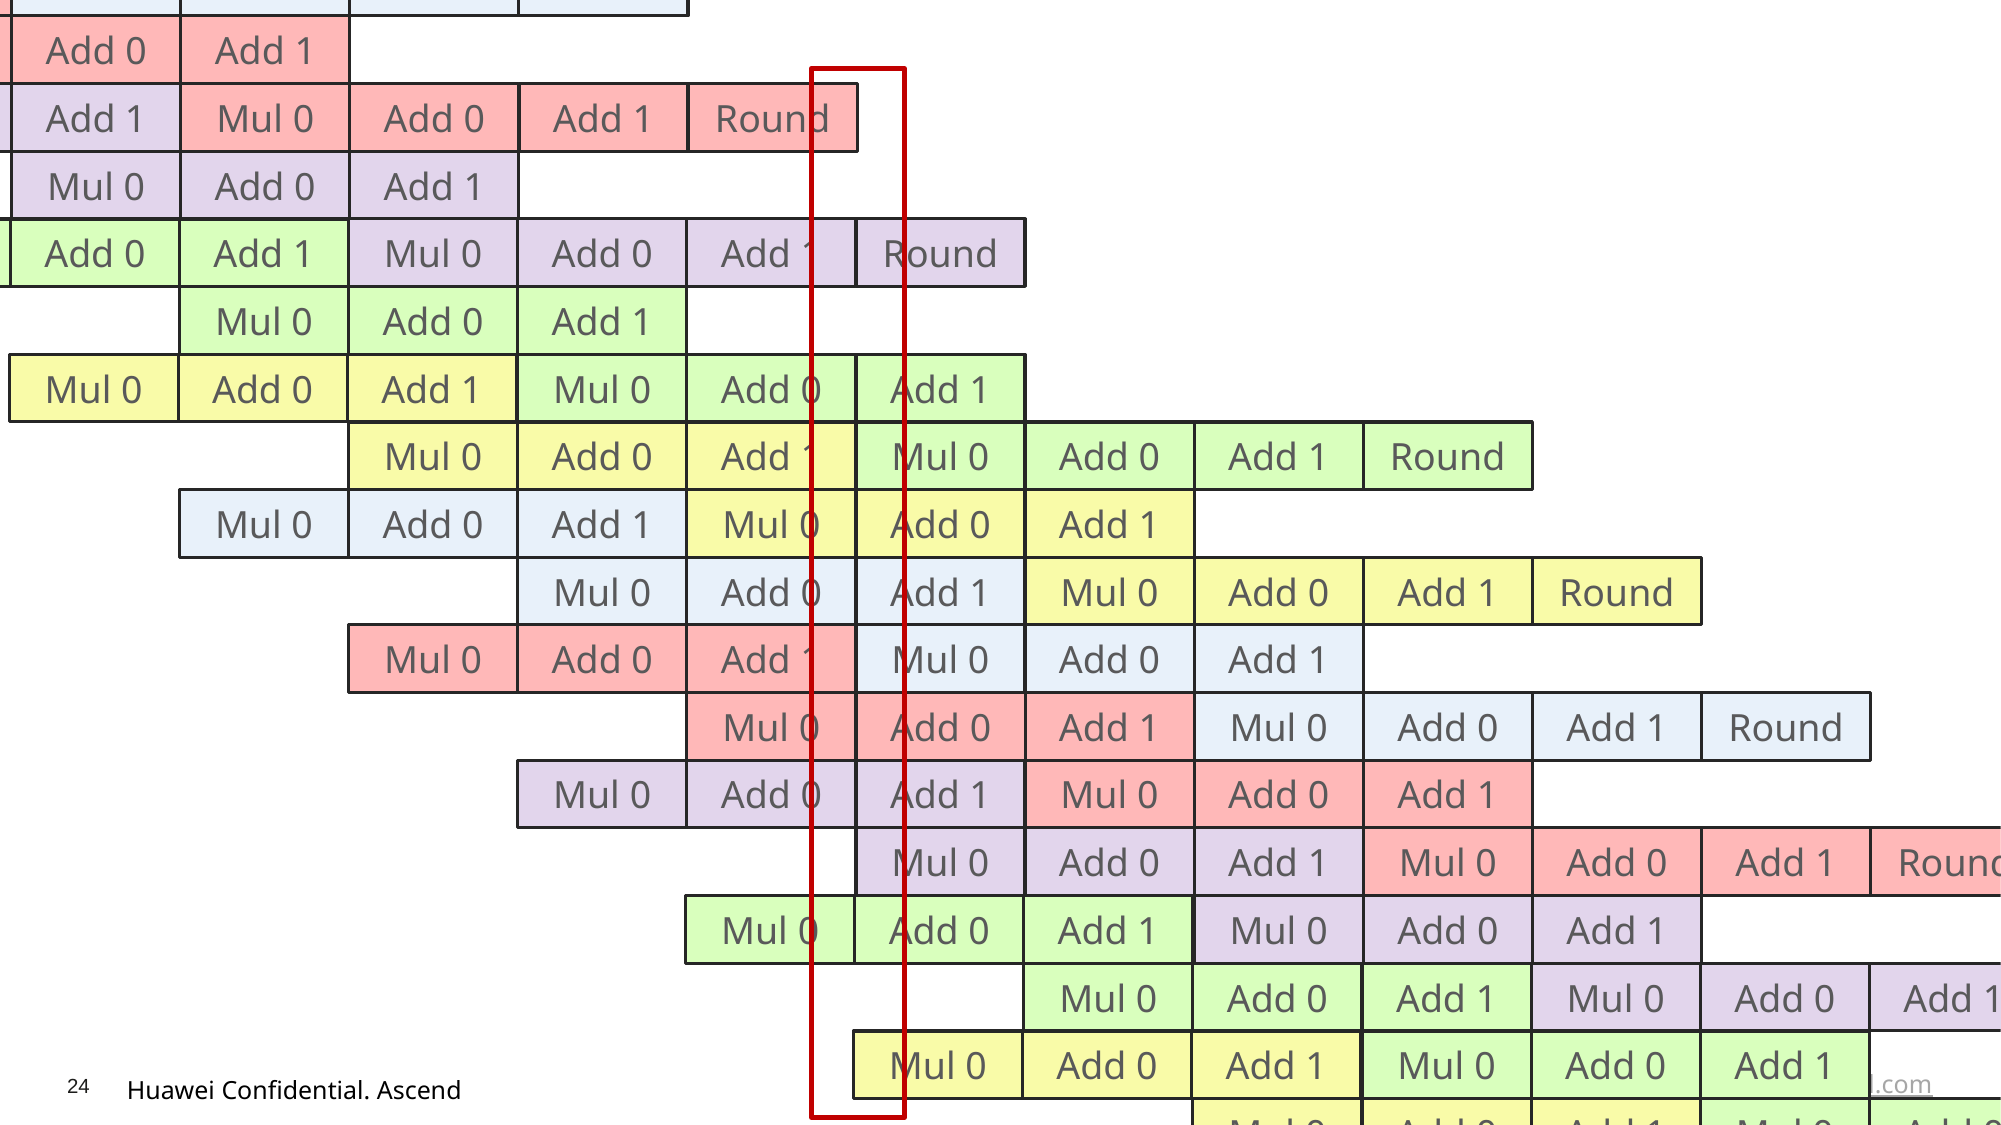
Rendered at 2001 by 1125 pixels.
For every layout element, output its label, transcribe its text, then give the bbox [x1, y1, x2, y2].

text_box Mul 0 [1026, 760, 1194, 827]
text_box Mul 0 [1192, 1098, 1362, 1125]
text_box Add 1 [1531, 1098, 1701, 1125]
text_box Mul 0 [1023, 963, 1192, 1031]
text_box Add 0 [1362, 1098, 1531, 1125]
text_box Add 1 [1701, 827, 1870, 896]
text_box Add 0 [517, 624, 686, 693]
text_box Mul 0 [179, 286, 348, 354]
text_box Round [518, 0, 688, 16]
text_box Add 0 [686, 760, 811, 828]
text_box Add 0 [905, 895, 1023, 964]
text_box Add 1 [686, 218, 811, 287]
text_box Add 0 [905, 489, 1025, 557]
text_box Mul 0 [905, 1031, 1022, 1099]
text_box Add 1 [905, 354, 1026, 422]
text_box Round [1363, 422, 1533, 490]
text_box Mul 0 [348, 624, 517, 693]
text_box Mul 0 [1364, 827, 1532, 895]
text_box Add 0 [1700, 963, 1869, 1031]
text_box Add 1 [1869, 963, 2001, 1031]
text_box Add 1 [1700, 1031, 1870, 1098]
text_box Add 1 [1363, 760, 1533, 827]
text_box Mul 0 [348, 422, 517, 489]
text_box Add 0 [0, 83, 11, 152]
text_box [811, 68, 905, 1118]
text_box Add 0 [348, 489, 517, 558]
text_box Add 1 [1363, 557, 1532, 625]
text_box Add 1 [349, 0, 518, 16]
text_box Mul 0 [687, 489, 811, 557]
text_box Add 0 [1531, 1031, 1700, 1098]
text_box Add 0 [1363, 692, 1532, 760]
text_box Mul 0 [181, 83, 349, 151]
text_box Add 0 [180, 151, 349, 219]
text_box Mul 0 [179, 489, 348, 558]
text_box Add 1 [1194, 827, 1364, 895]
text_box Add 0 [686, 354, 811, 422]
text_box Add 1 [11, 83, 181, 151]
text_box Add 0 [11, 15, 180, 83]
text_box Add 0 [517, 218, 686, 287]
text_box Mul 0 [0, 219, 10, 287]
text_box Add 1 [1025, 692, 1195, 760]
text_box Mul 0 [1195, 692, 1363, 760]
text_box Add 1 [180, 15, 350, 83]
text_box Mul 0 [12, 0, 180, 15]
text_box Mul 0 [685, 895, 811, 964]
text_box Mul 0 [517, 354, 686, 422]
text_box Round [1701, 692, 1871, 761]
text_box Add 1 [1025, 489, 1195, 557]
text_box Add 0 [905, 692, 1025, 760]
text_box Add 1 [686, 624, 811, 692]
text_box Round [1532, 557, 1702, 625]
text_box Mul 0 [348, 218, 517, 287]
text_box Mul 0 [1701, 1098, 1869, 1125]
text_box Add 1 [349, 151, 519, 218]
text_box Add 1 [0, 0, 12, 15]
text_box Add 0 [1363, 895, 1532, 963]
text_box Add 1 [1194, 422, 1363, 490]
text_box Mul 0 [517, 557, 686, 624]
text_box Mul 0 [9, 354, 178, 422]
text_box Add 1 [518, 83, 688, 152]
text_box Add 0 [1025, 624, 1194, 692]
text_box Add 0 [1532, 827, 1701, 895]
text_box Add 1 [517, 287, 687, 354]
text_box Add 0 [348, 287, 517, 354]
text_box Mul 0 [905, 624, 1025, 692]
text_box Mul 0 [1532, 963, 1700, 1031]
text_box Add 1 [1023, 895, 1193, 963]
text_box Round [1870, 827, 2001, 896]
text_box Add 0 [686, 557, 811, 624]
text_box Add 0 [1192, 963, 1362, 1031]
text_box Add 0 [1025, 827, 1194, 896]
text_box Add 1 [905, 557, 1026, 624]
text_box Add 1 [1362, 963, 1532, 1031]
text_box Add 0 [1194, 760, 1363, 827]
text_box Mul 0 [1362, 1031, 1531, 1098]
text_box Add 0 [1869, 1098, 2001, 1125]
text_box Add 1 [1532, 692, 1701, 761]
text_box Mul 0 [517, 760, 686, 828]
text_box Mul 0 [1026, 557, 1194, 624]
text_box Add 1 [905, 760, 1026, 827]
text_box Add 0 [10, 219, 179, 287]
text_box Add 0 [178, 354, 347, 422]
text_box Add 1 [1532, 895, 1702, 963]
text_box Add 1 [1191, 1031, 1361, 1099]
text_box Mul 0 [686, 692, 811, 760]
text_box Add 0 [349, 83, 518, 151]
text_box Add 1 [517, 489, 687, 557]
text_box Add 1 [179, 219, 348, 286]
text_box Add 1 [1194, 624, 1364, 692]
text_box Add 0 [1194, 557, 1363, 624]
text_box Round [905, 218, 1026, 287]
text_box Add 1 [686, 422, 811, 489]
text_box Add 1 [347, 354, 517, 422]
text_box Mul 0 [0, 15, 11, 83]
text_box Mul 0 [11, 151, 180, 219]
text_box Mul 0 [1194, 895, 1363, 963]
text_box Add 0 [1022, 1031, 1191, 1099]
text_box Round [688, 83, 811, 152]
text_box Add 0 [1025, 422, 1194, 489]
text_box Mul 0 [905, 827, 1025, 895]
text_box Add 0 [517, 422, 686, 489]
text_box Mul 0 [905, 422, 1025, 489]
text_box Add 0 [180, 0, 349, 15]
